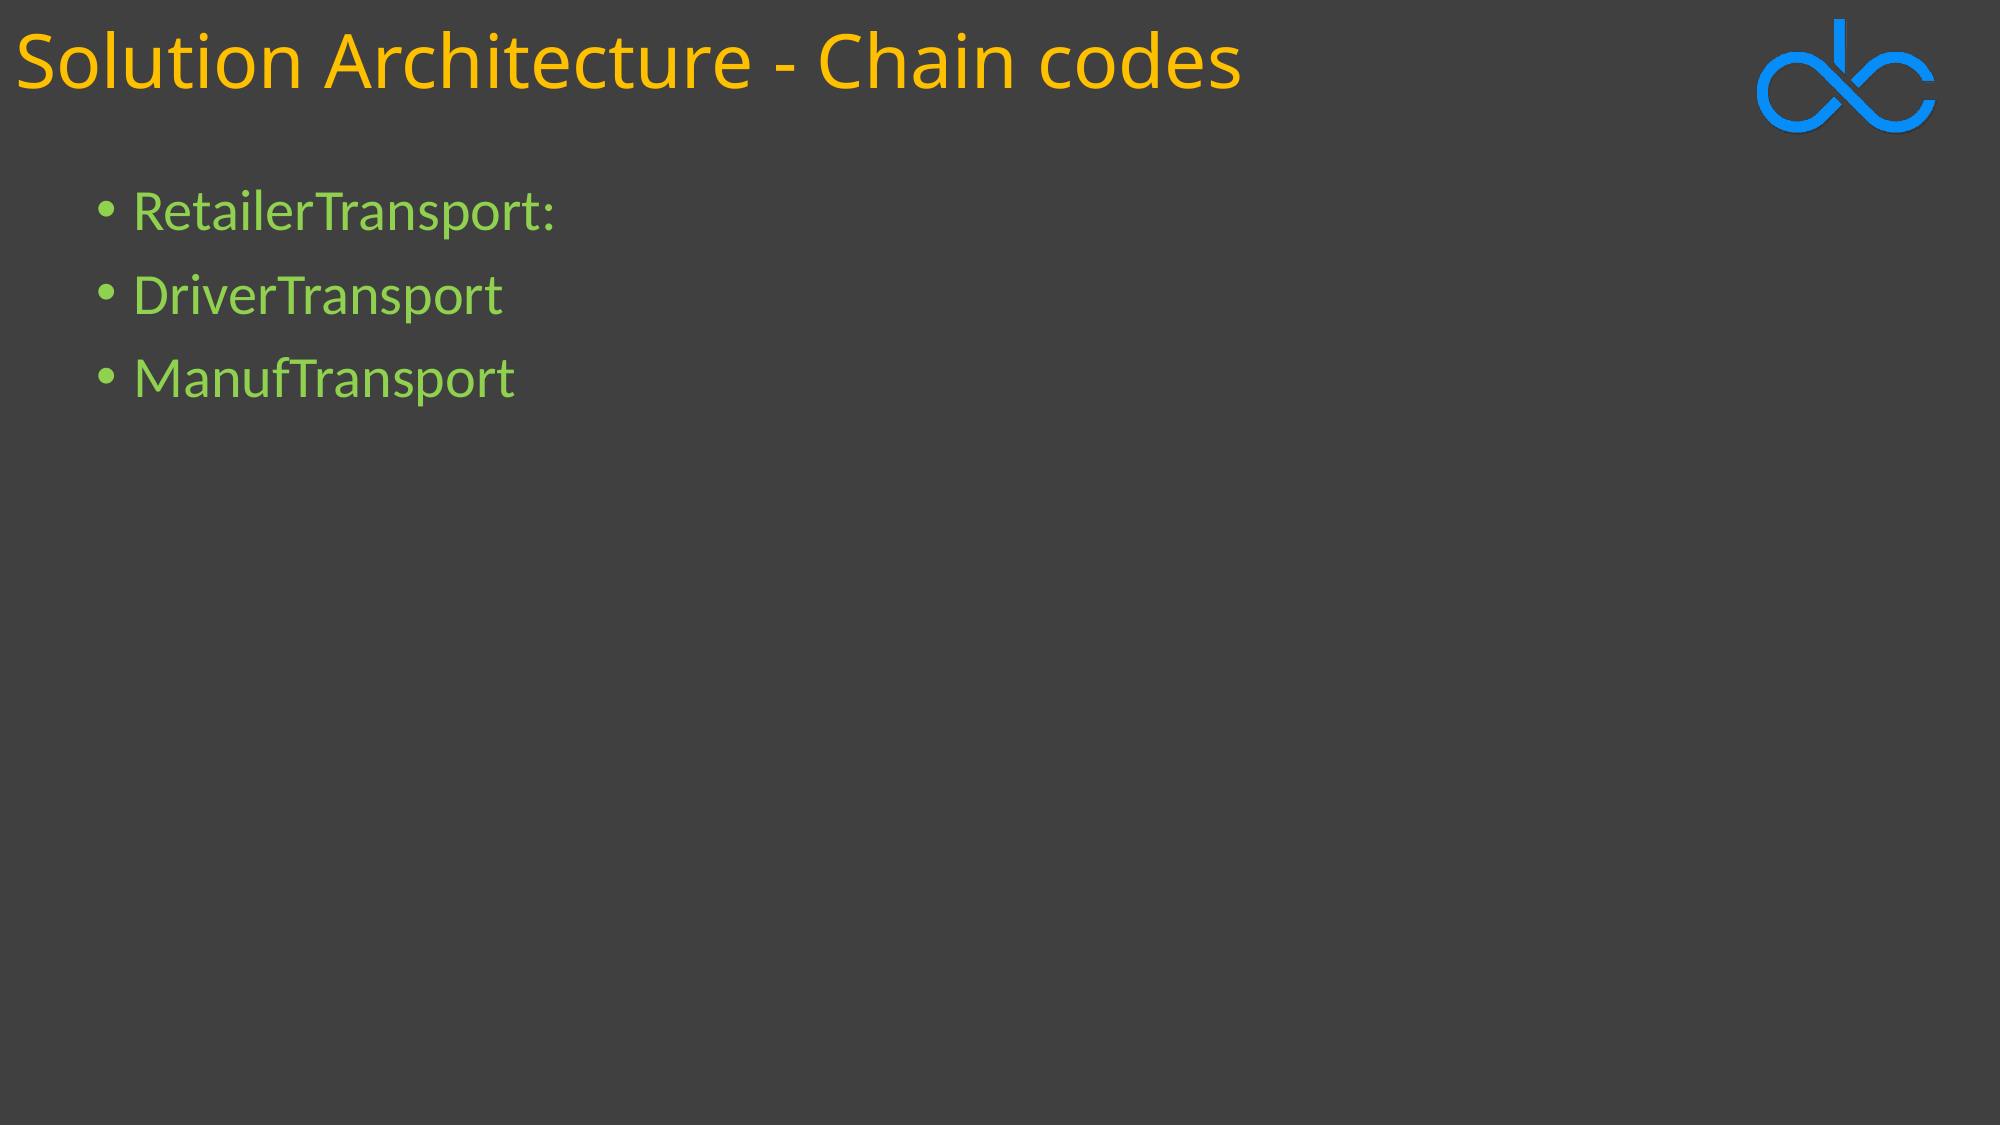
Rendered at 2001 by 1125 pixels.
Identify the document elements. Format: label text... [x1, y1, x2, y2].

list RetailerTransport: DriverTransport ManufTransport [81, 172, 1974, 1125]
title Solution Architecture - Chain codes [0, 0, 1838, 130]
picture [1749, 10, 1943, 146]
